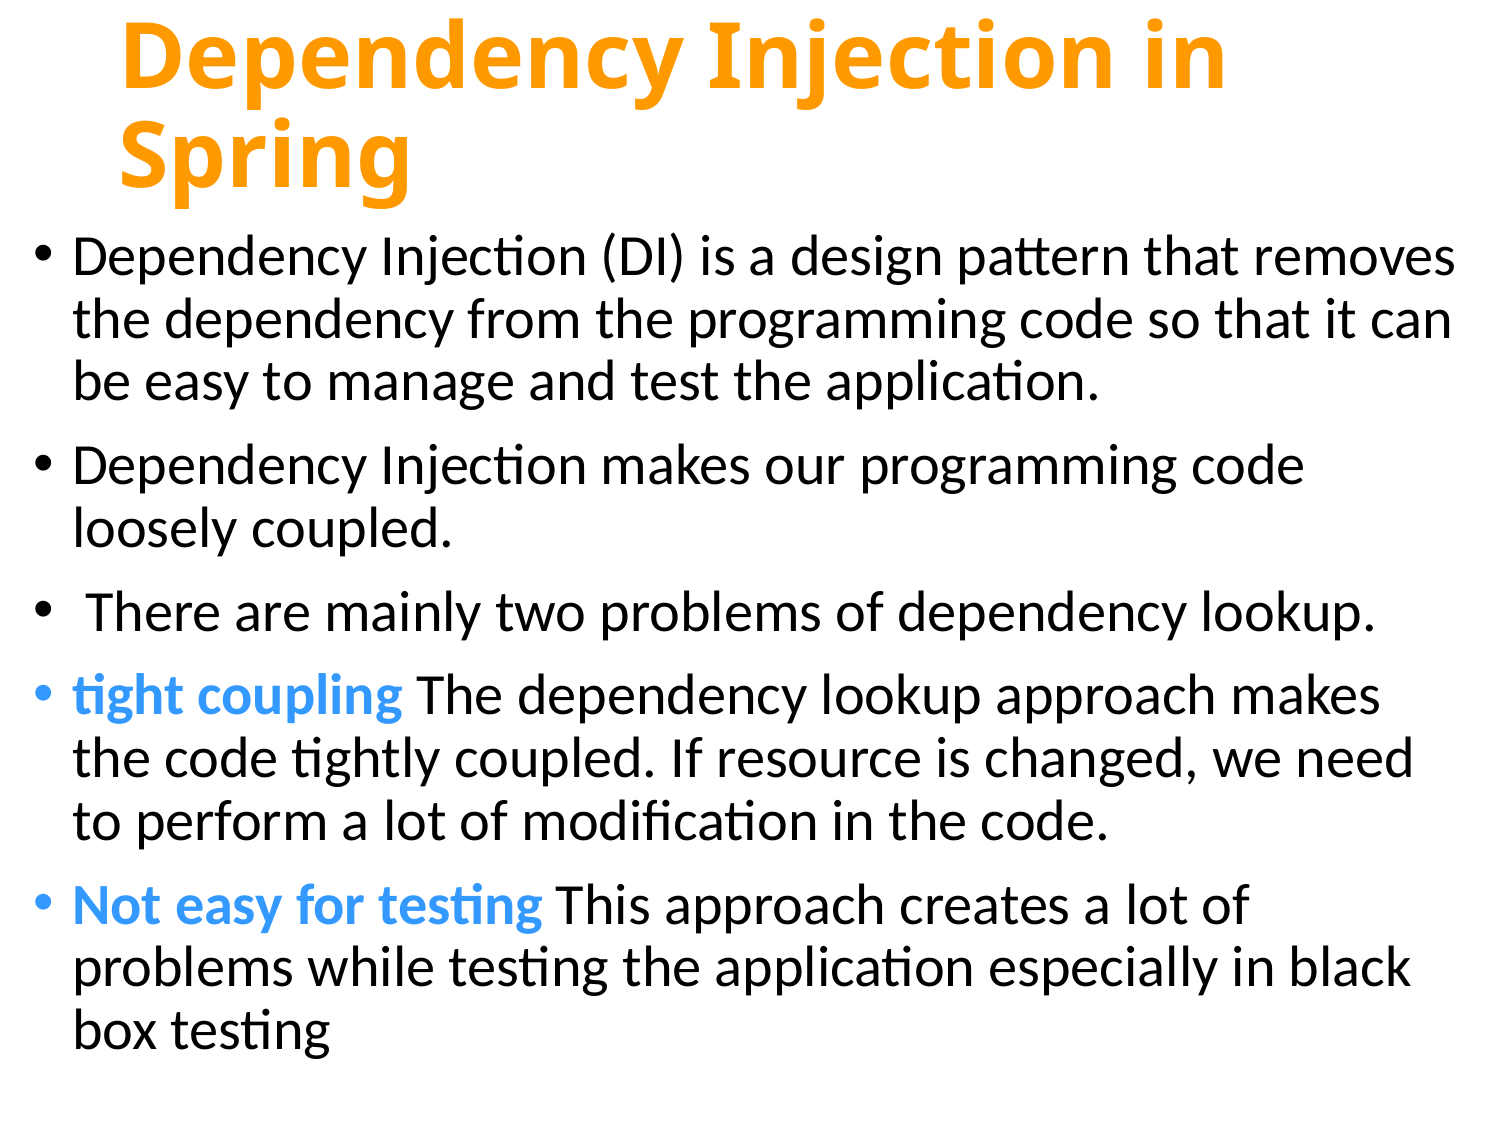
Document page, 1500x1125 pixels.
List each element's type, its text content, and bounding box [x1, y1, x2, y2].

list Dependency Injection (DI) is a design pattern that removes the dependency from the programming code so that it can be easy to manage and test the application. Dependency Injection makes our programming code loosely coupled. There are mainly two problems of dependency lookup. tight coupling The dependency lookup approach makes the code tightly coupled. If resource is changed, we need to perform a lot of modification in the code. Not easy for testing This approach creates a lot of problems while testing the application especially in black box testing [18, 217, 1481, 1125]
title Dependency Injection in Spring [103, 0, 1397, 217]
